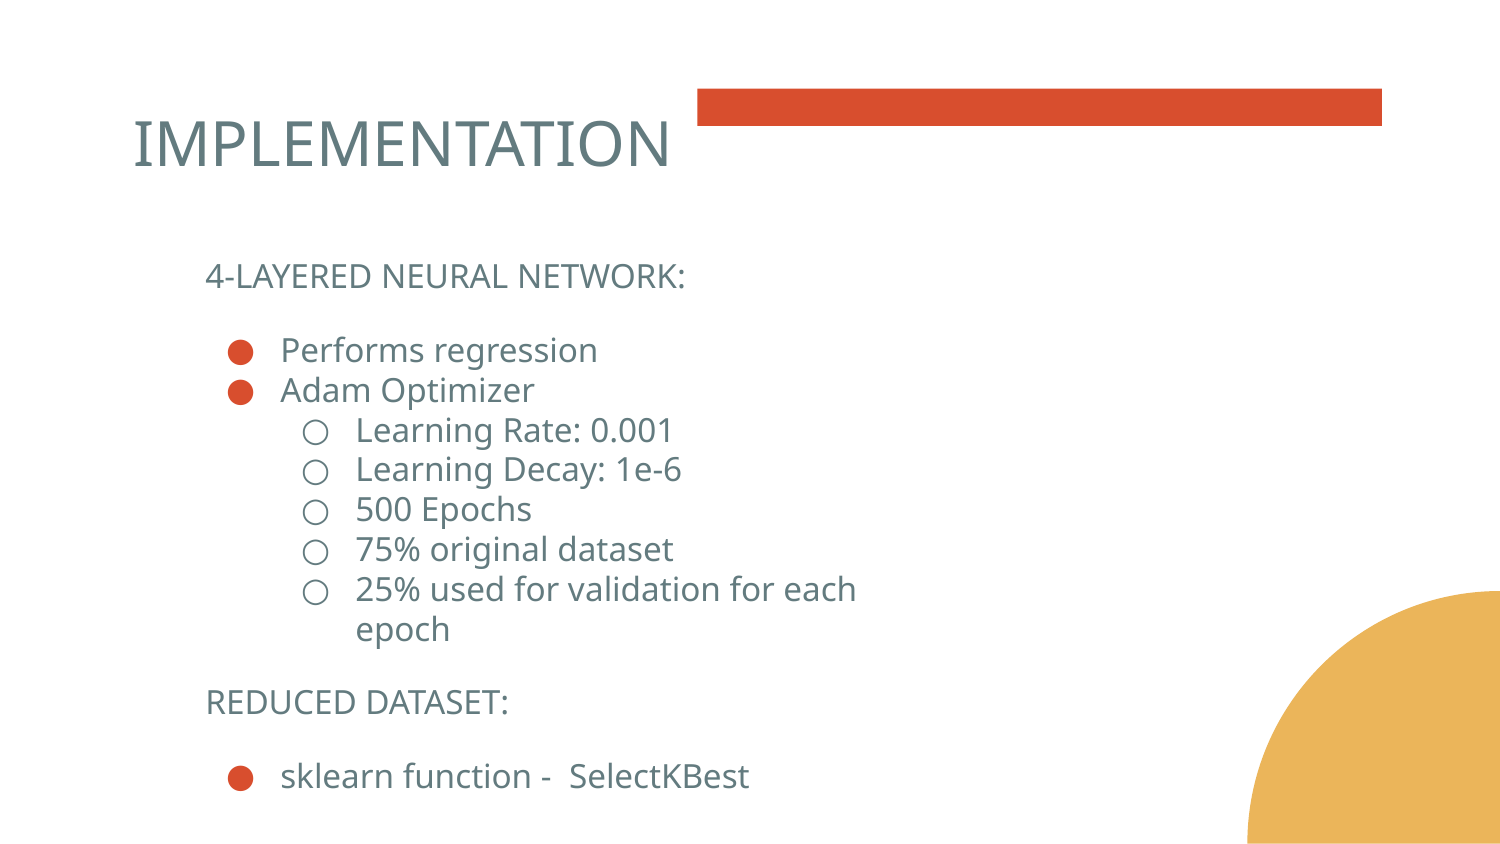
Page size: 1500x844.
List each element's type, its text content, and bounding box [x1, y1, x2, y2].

title IMPLEMENTATION [118, 88, 750, 183]
subtitle 4-LAYERED NEURAL NETWORK: Performs regression Adam Optimizer Learning Rate: 0.001 Learning Decay: 1e-6 500 Epochs 75% original dataset 25% used for validation for each epoch REDUCED DATASET: sklearn function - SelectKBest [190, 240, 971, 786]
